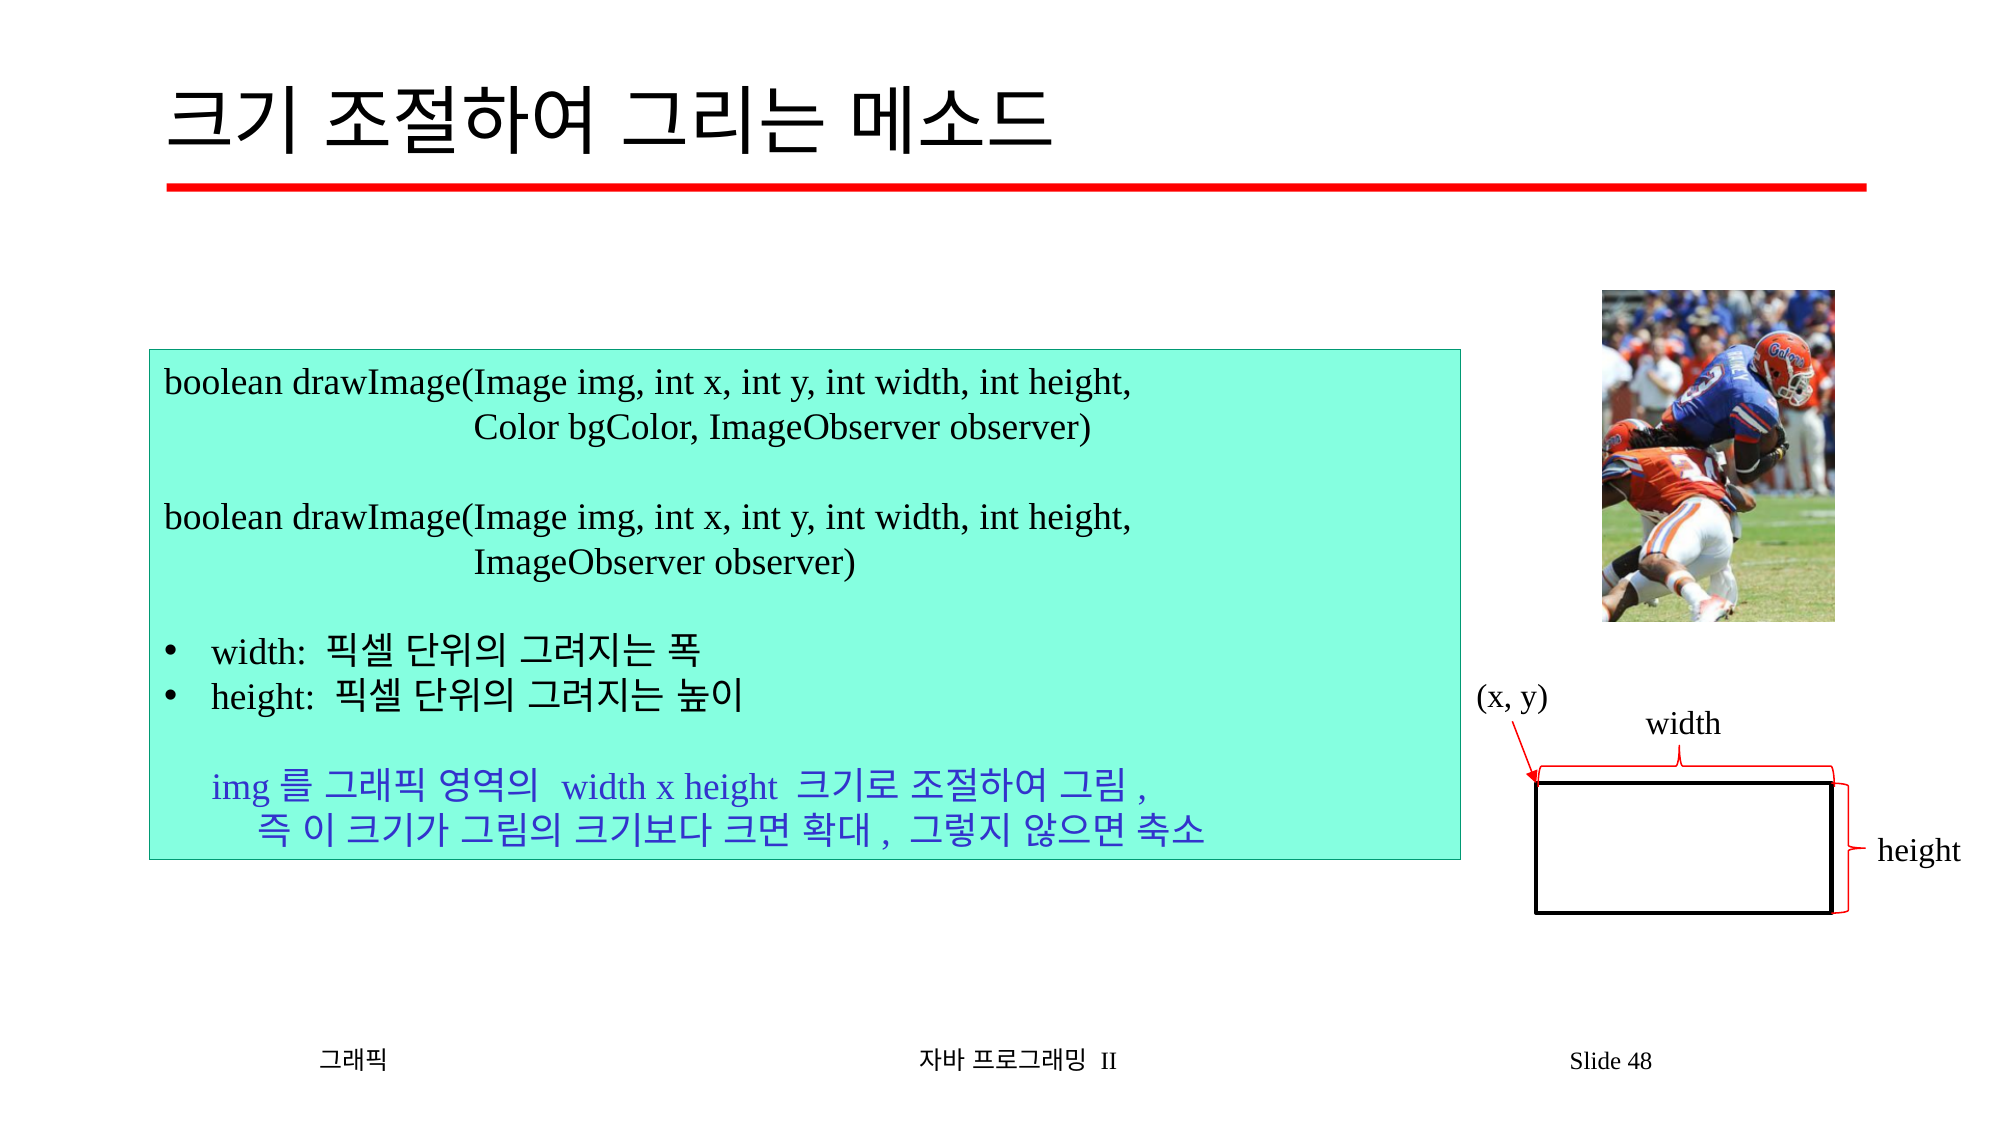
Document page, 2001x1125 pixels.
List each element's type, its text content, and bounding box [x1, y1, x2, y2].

text_box [1540, 744, 1836, 787]
text_box (x, y) [1461, 666, 1564, 722]
text_box [1831, 782, 1862, 914]
picture [1602, 290, 1835, 623]
title 크기 조절하여 그리는 메소드 [150, 50, 1850, 188]
text_box [1534, 787, 1834, 915]
text_box height [1862, 820, 1977, 876]
text_box width [1630, 693, 1737, 749]
text_box boolean drawImage(Image img, int x, int y, int width, int height, Color bgColor, ImageObserver observer) boolean drawImage(Image img, int x, int y, int width, int height, ImageObserver observer) width: 픽셀 단위의 그려지는 폭 height: 픽셀 단위의 그려지는 높이 img를 그래픽 영역의 width x height 크기로 조절하여 그림, 즉 이 크기가 그림의 크기보다 크면 확대, 그렇지 않으면 축소 [149, 349, 1461, 860]
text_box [1512, 721, 1537, 784]
